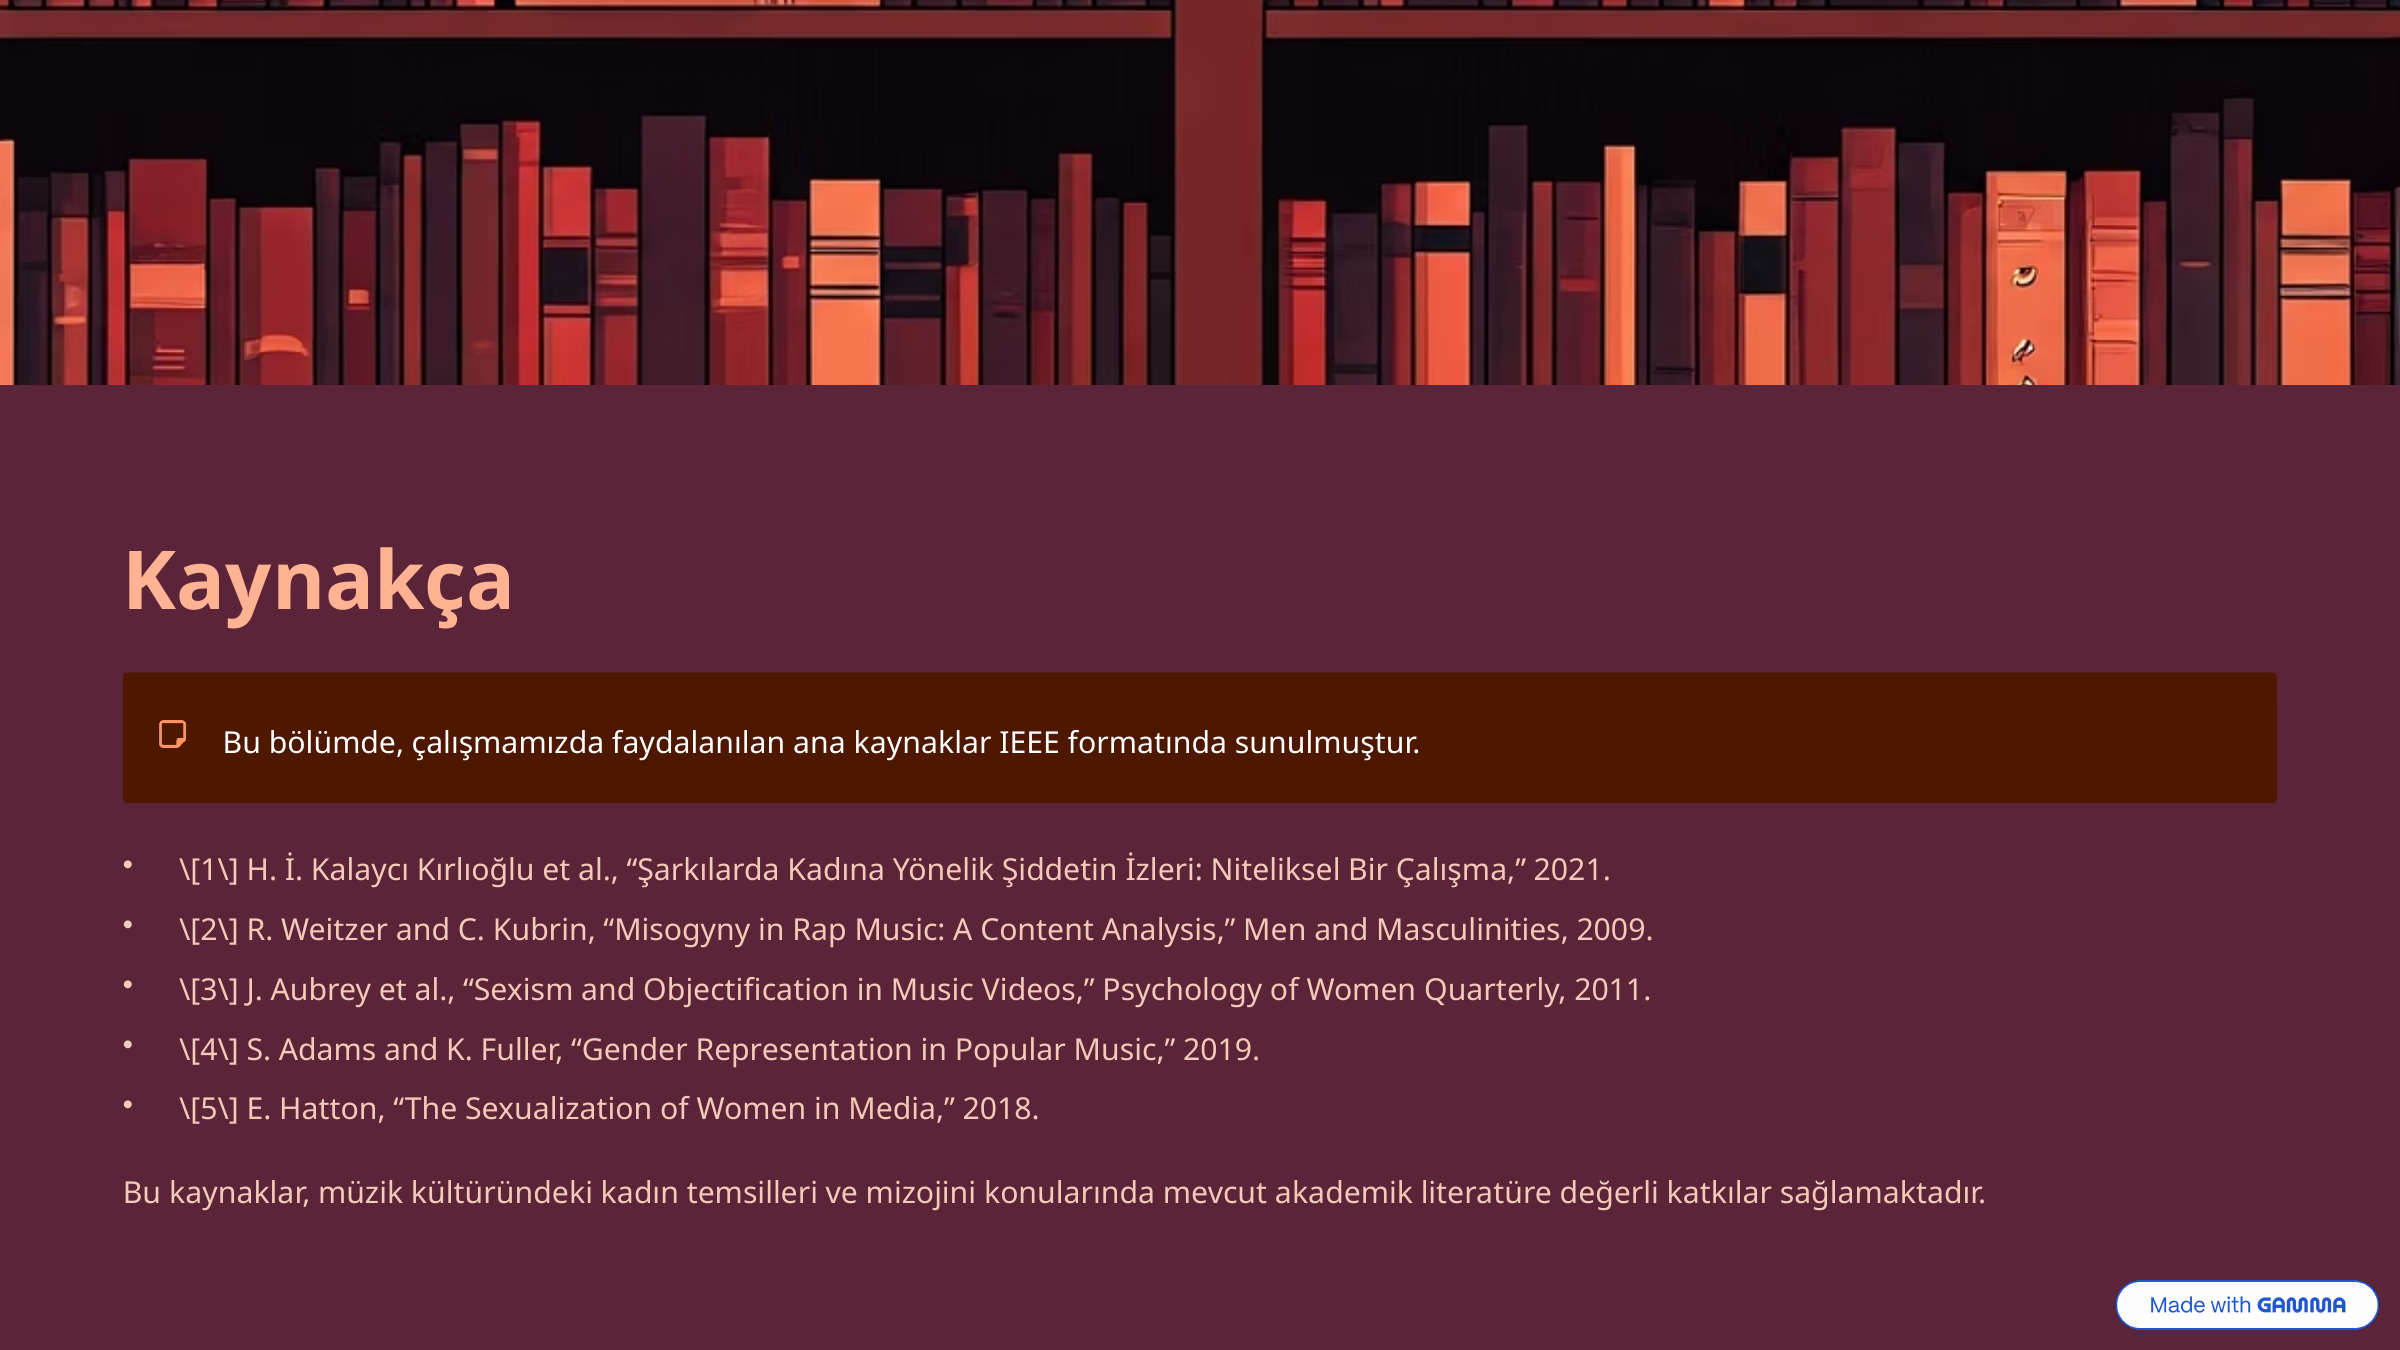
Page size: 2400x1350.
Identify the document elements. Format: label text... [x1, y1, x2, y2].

picture [2106, 1271, 2389, 1339]
text_box \[4\] S. Adams and K. Fuller, “Gender Representation in Popular Music,” 2019. [122, 1017, 2277, 1067]
text_box \[1\] H. İ. Kalaycı Kırlıoğlu et al., “Şarkılarda Kadına Yönelik Şiddetin İzleri: Niteliksel Bir Çalışma,” 2021. [122, 837, 2277, 887]
text_box Kaynakça [122, 524, 943, 627]
text_box Bu kaynaklar, müzik kültüründeki kadın temsilleri ve mizojini konularında mevcut akademik literatüre değerli katkılar sağlamaktadır. [122, 1160, 2277, 1210]
text_box \[2\] R. Weitzer and C. Kubrin, “Misogyny in Rap Music: A Content Analysis,” Men and Masculinities, 2009. [122, 897, 2277, 947]
text_box \[5\] E. Hatton, “The Sexualization of Women in Media,” 2018. [122, 1077, 2277, 1127]
picture [0, 0, 2400, 385]
text_box [122, 672, 2278, 804]
text_box Bu bölümde, çalışmamızda faydalanılan ana kaynaklar IEEE formatında sunulmuştur. [222, 710, 2247, 760]
picture [153, 718, 192, 750]
text_box \[3\] J. Aubrey et al., “Sexism and Objectification in Music Videos,” Psychology of Women Quarterly, 2011. [122, 957, 2277, 1007]
